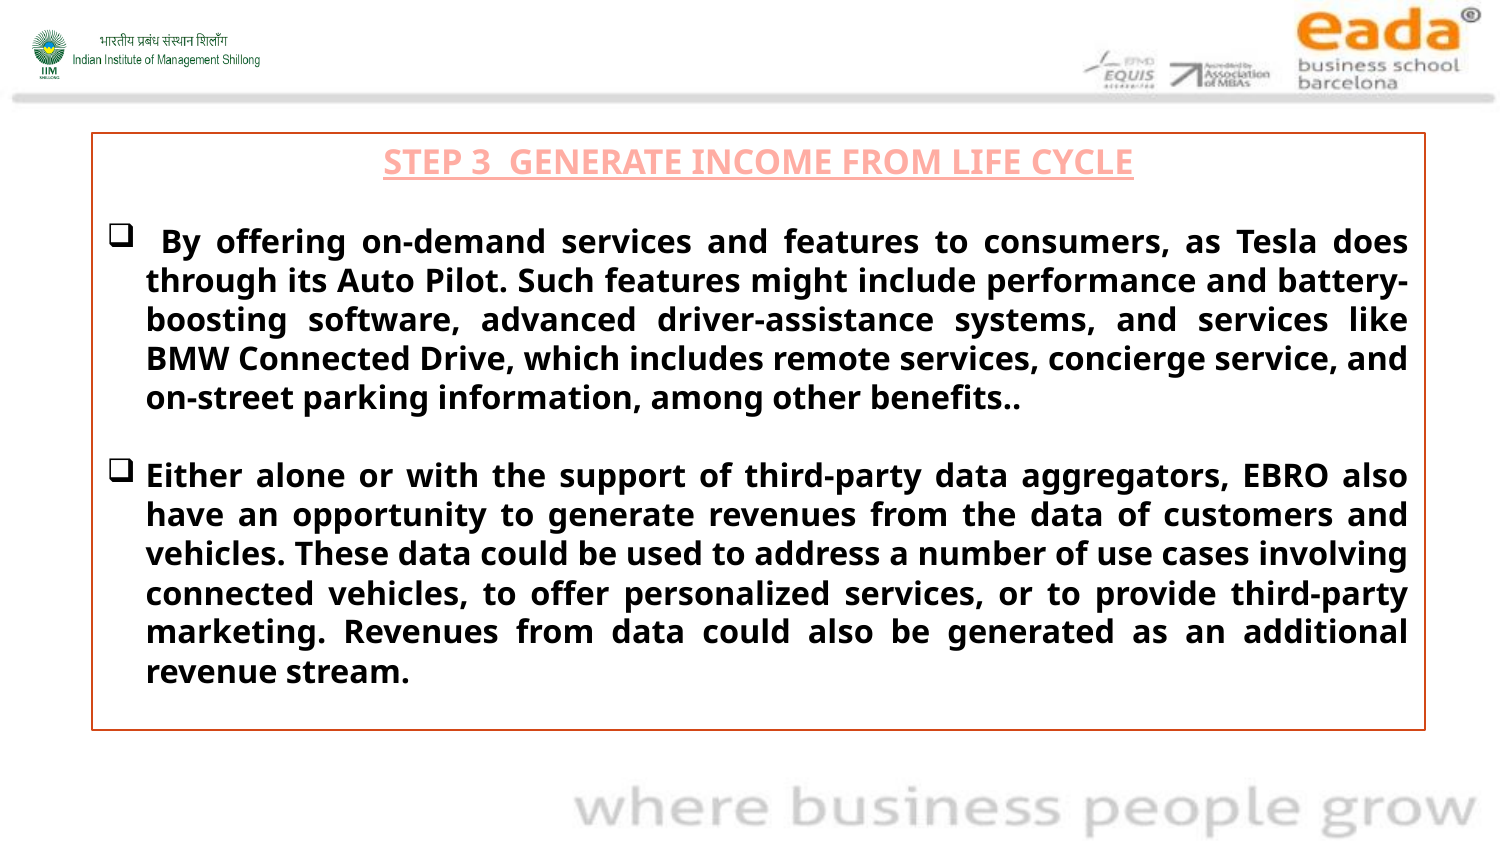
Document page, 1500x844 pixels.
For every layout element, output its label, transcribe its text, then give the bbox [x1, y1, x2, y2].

picture [0, 0, 1500, 844]
text_box STEP 3 GENERATE INCOME FROM LIFE CYCLE By offering on-demand services and features to consumers, as Tesla does through its Auto Pilot. Such features might include performance and battery-boosting software, advanced driver-assistance systems, and services like BMW Connected Drive, which includes remote services, concierge service, and on-street parking information, among other benefits.. Either alone or with the support of third-party data aggregators, EBRO also have an opportunity to generate revenues from the data of customers and vehicles. These data could be used to address a number of use cases involving connected vehicles, to offer personalized services, or to provide third-party marketing. Revenues from data could also be generated as an additional revenue stream. [91, 132, 1426, 731]
